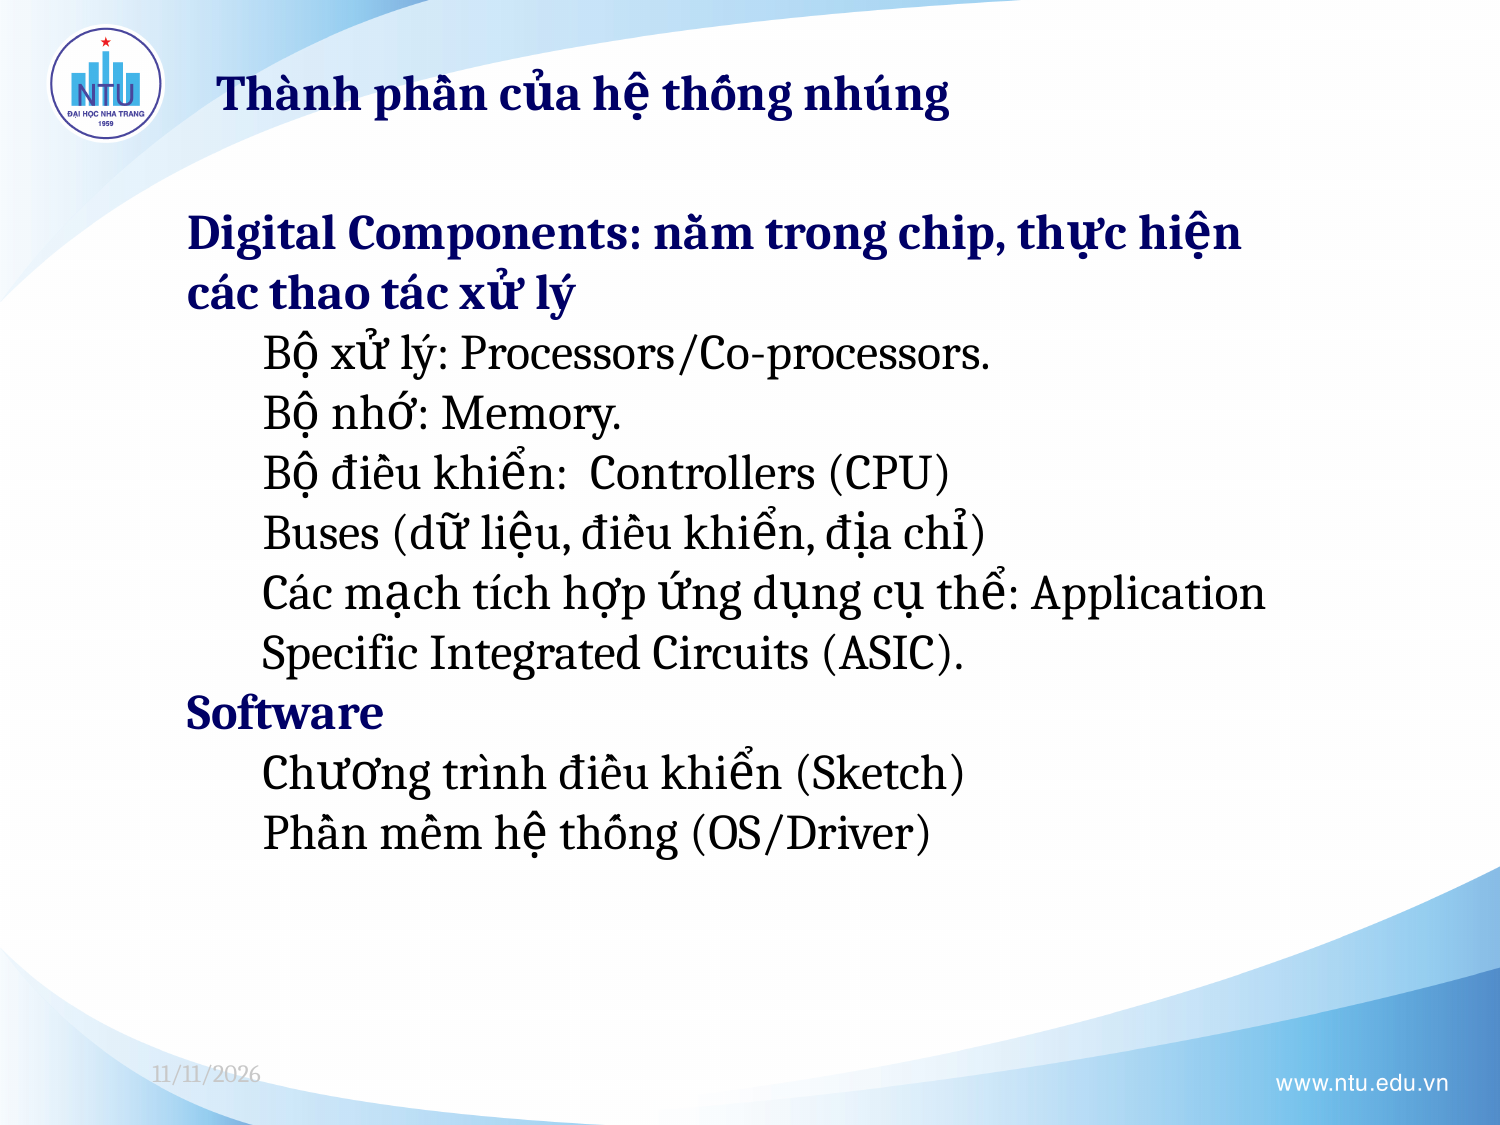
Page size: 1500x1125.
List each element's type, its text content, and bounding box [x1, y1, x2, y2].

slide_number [137, 1042, 588, 1103]
text_box Thành phần của hệ thống nhúng [199, 53, 1263, 128]
slide_number 12 [1412, 1042, 1500, 1103]
list Digital Components: nằm trong chip, thực hiện các thao tác xử lý Bộ xử lý: Processors/Co-processors. Bộ nhớ: Memory. Bộ điều khiển: Controllers (CPU) Buses (dữ liệu, điều khiển, địa chỉ) Các mạch tích hợp ứng dụng cụ thể: Application Specific Integrated Circuits (ASIC). Software Chương trình điều khiển (Sketch) Phần mềm hệ thống (OS/Driver) [187, 200, 1313, 483]
picture [0, 0, 1500, 1125]
